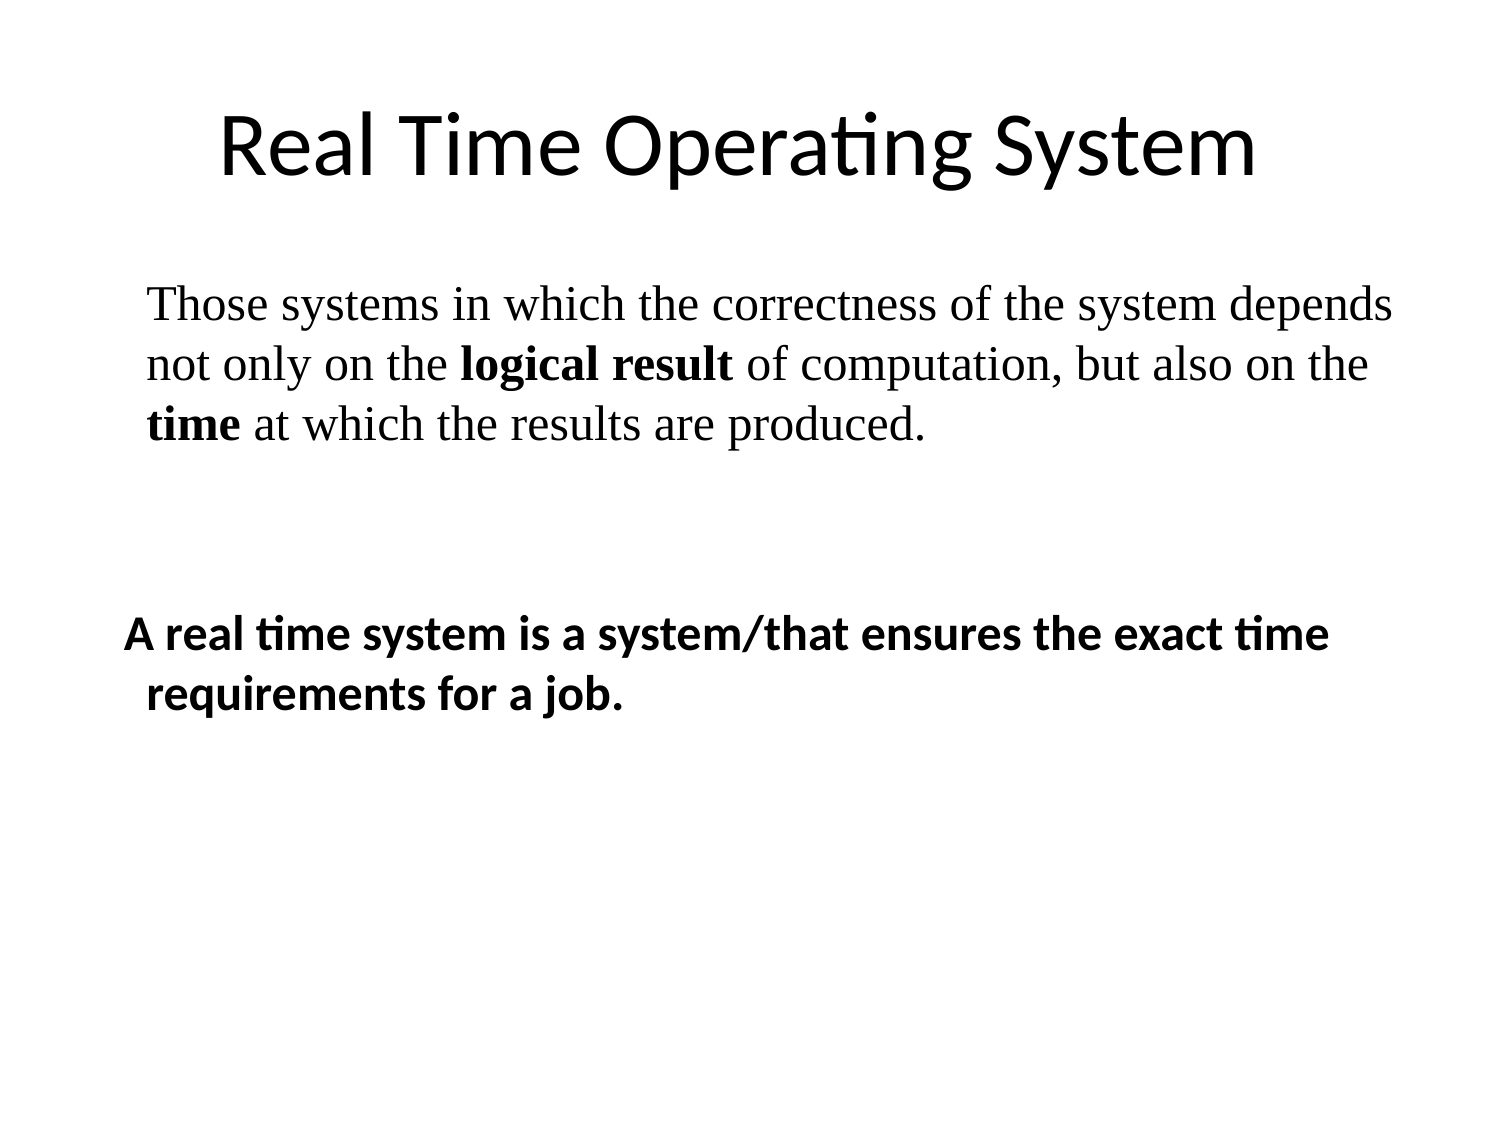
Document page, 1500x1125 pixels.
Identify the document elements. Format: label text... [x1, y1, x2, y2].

list Those systems in which the correctness of the system depends not only on the logical result of computation, but also on the time at which the results are produced. A real time system is a system/that ensures the exact time requirements for a job. [75, 262, 1425, 1005]
title Real Time Operating System [75, 45, 1425, 233]
